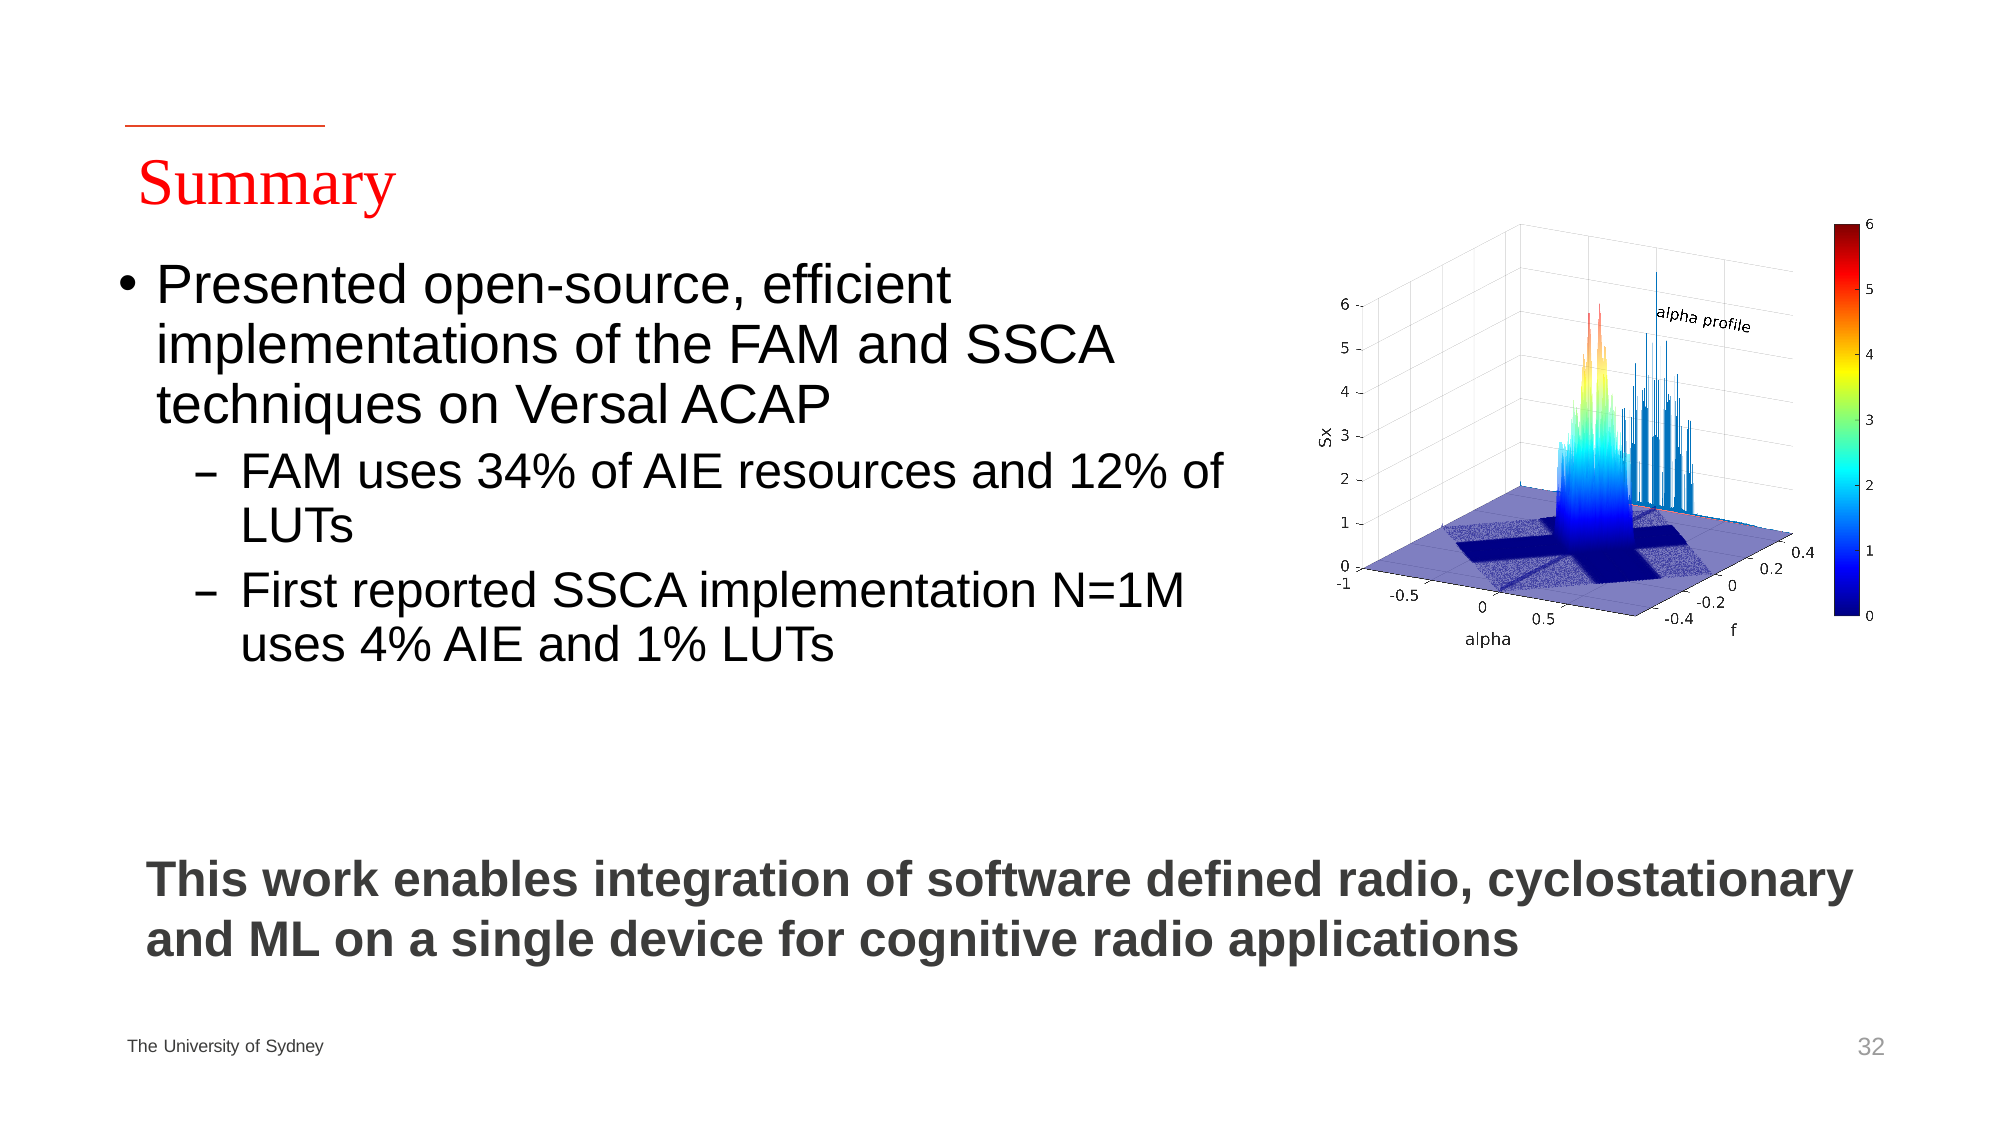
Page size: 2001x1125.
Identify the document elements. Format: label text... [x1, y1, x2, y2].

picture [1290, 188, 1944, 669]
list This work enables integration of software defined radio, cyclostationary and ML on a single device for cognitive radio applications [145, 846, 1922, 1125]
slide_number 32 [1450, 1015, 1901, 1075]
title Summary [137, 137, 1863, 247]
text_box Presented open-source, efficient implementations of the FAM and SSCA techniques on Versal ACAP FAM uses 34% of AIE resources and 12% of LUTs First reported SSCA implementation N=1M uses 4% AIE and 1% LUTs [103, 247, 1292, 1023]
